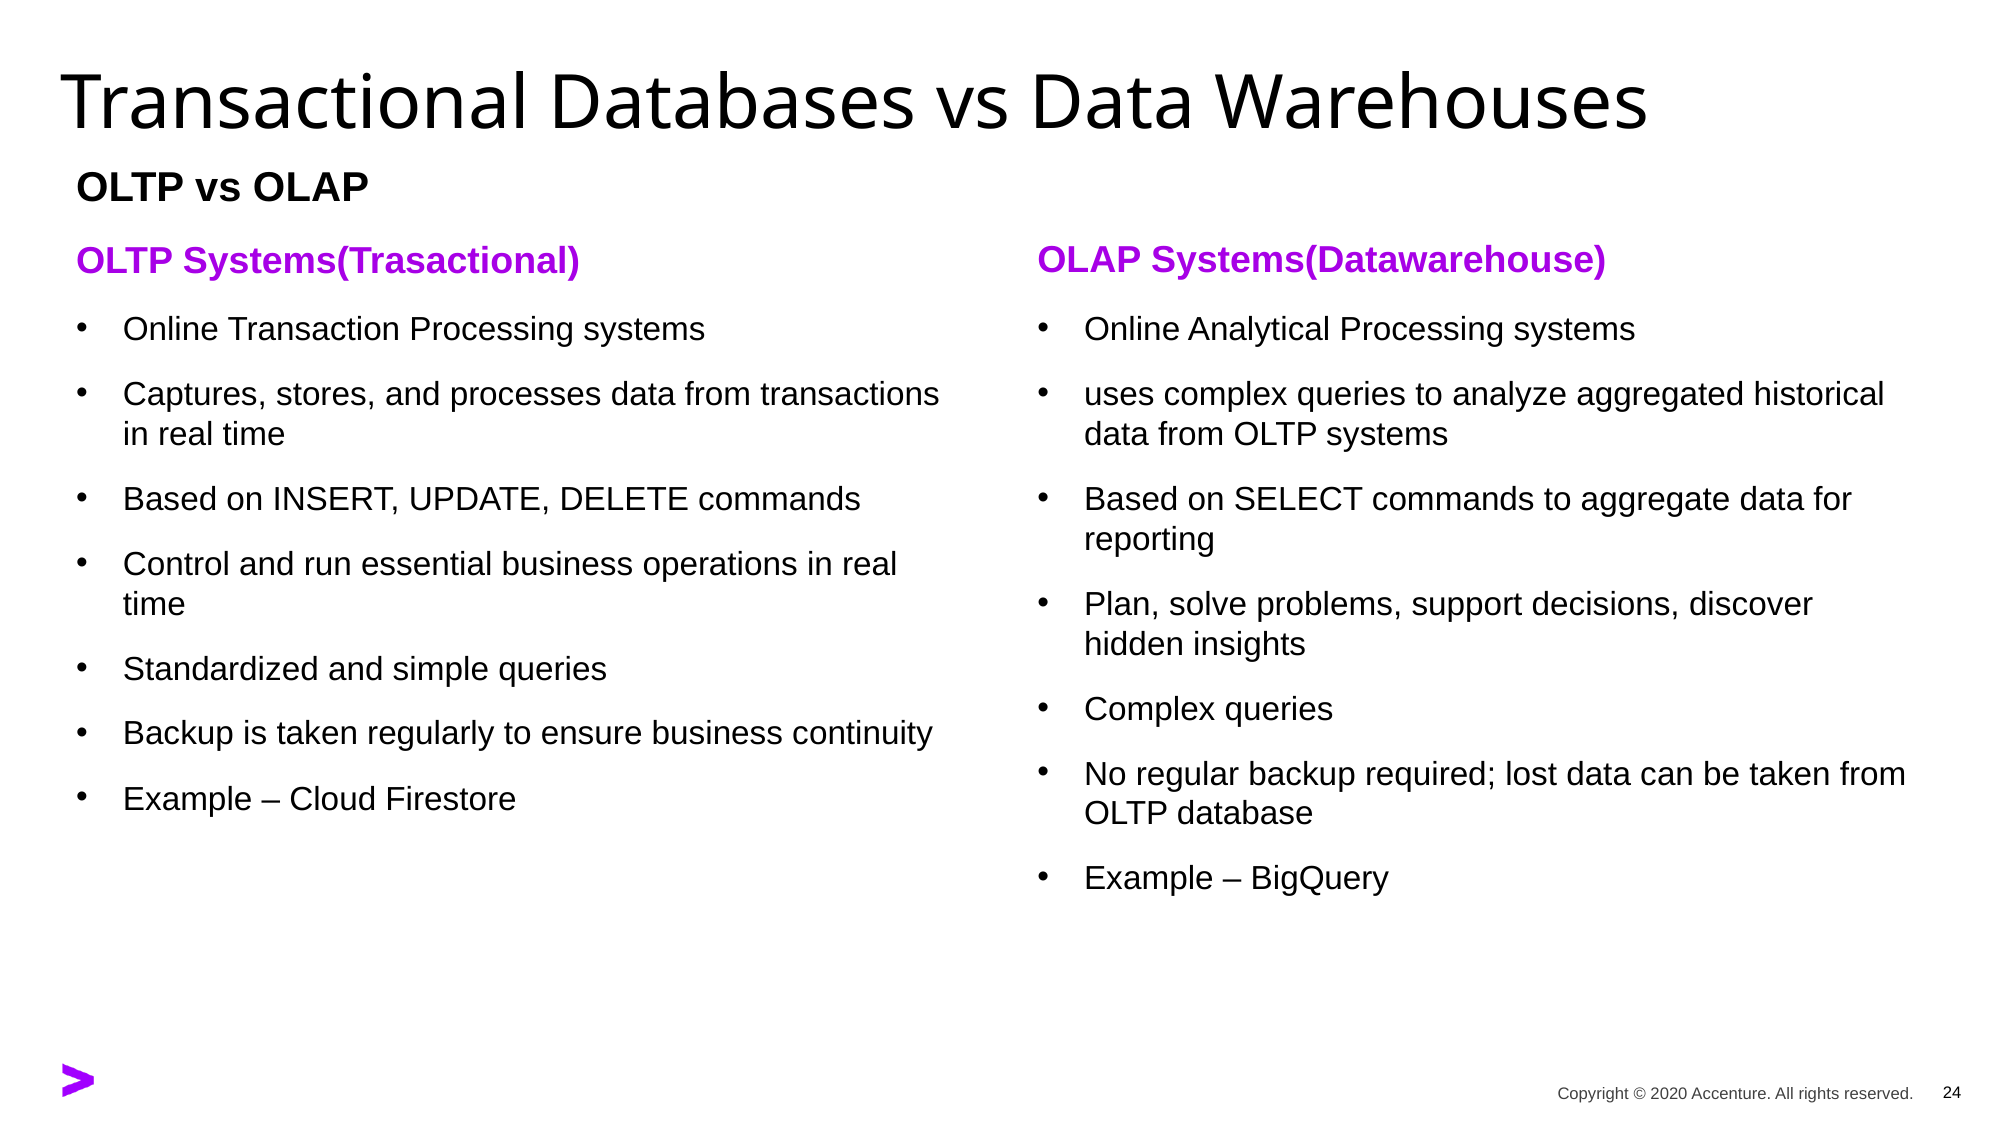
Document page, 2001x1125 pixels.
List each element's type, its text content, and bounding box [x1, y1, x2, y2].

picture [62, 1063, 94, 1097]
title Transactional Databases vs Data Warehouses [45, 62, 1938, 150]
list OLTP Systems(Trasactional) [61, 229, 972, 295]
list Online Transaction Processing systems Captures, stores, and processes data from transactions in real time Based on INSERT, UPDATE, DELETE commands Control and run essential business operations in real time Standardized and simple queries Backup is taken regularly to ensure business continuity Example – Cloud Firestore [61, 299, 972, 964]
list Online Analytical Processing systems uses complex queries to analyze aggregated historical data from OLTP systems Based on SELECT commands to aggregate data for reporting Plan, solve problems, support decisions, discover hidden insights Complex queries No regular backup required; lost data can be taken from OLTP database Example – BigQuery [1022, 299, 1938, 964]
list OLAP Systems(Datawarehouse) [1022, 228, 1938, 294]
list OLTP vs OLAP [61, 156, 1938, 222]
slide_number 24 [1921, 1075, 1984, 1110]
